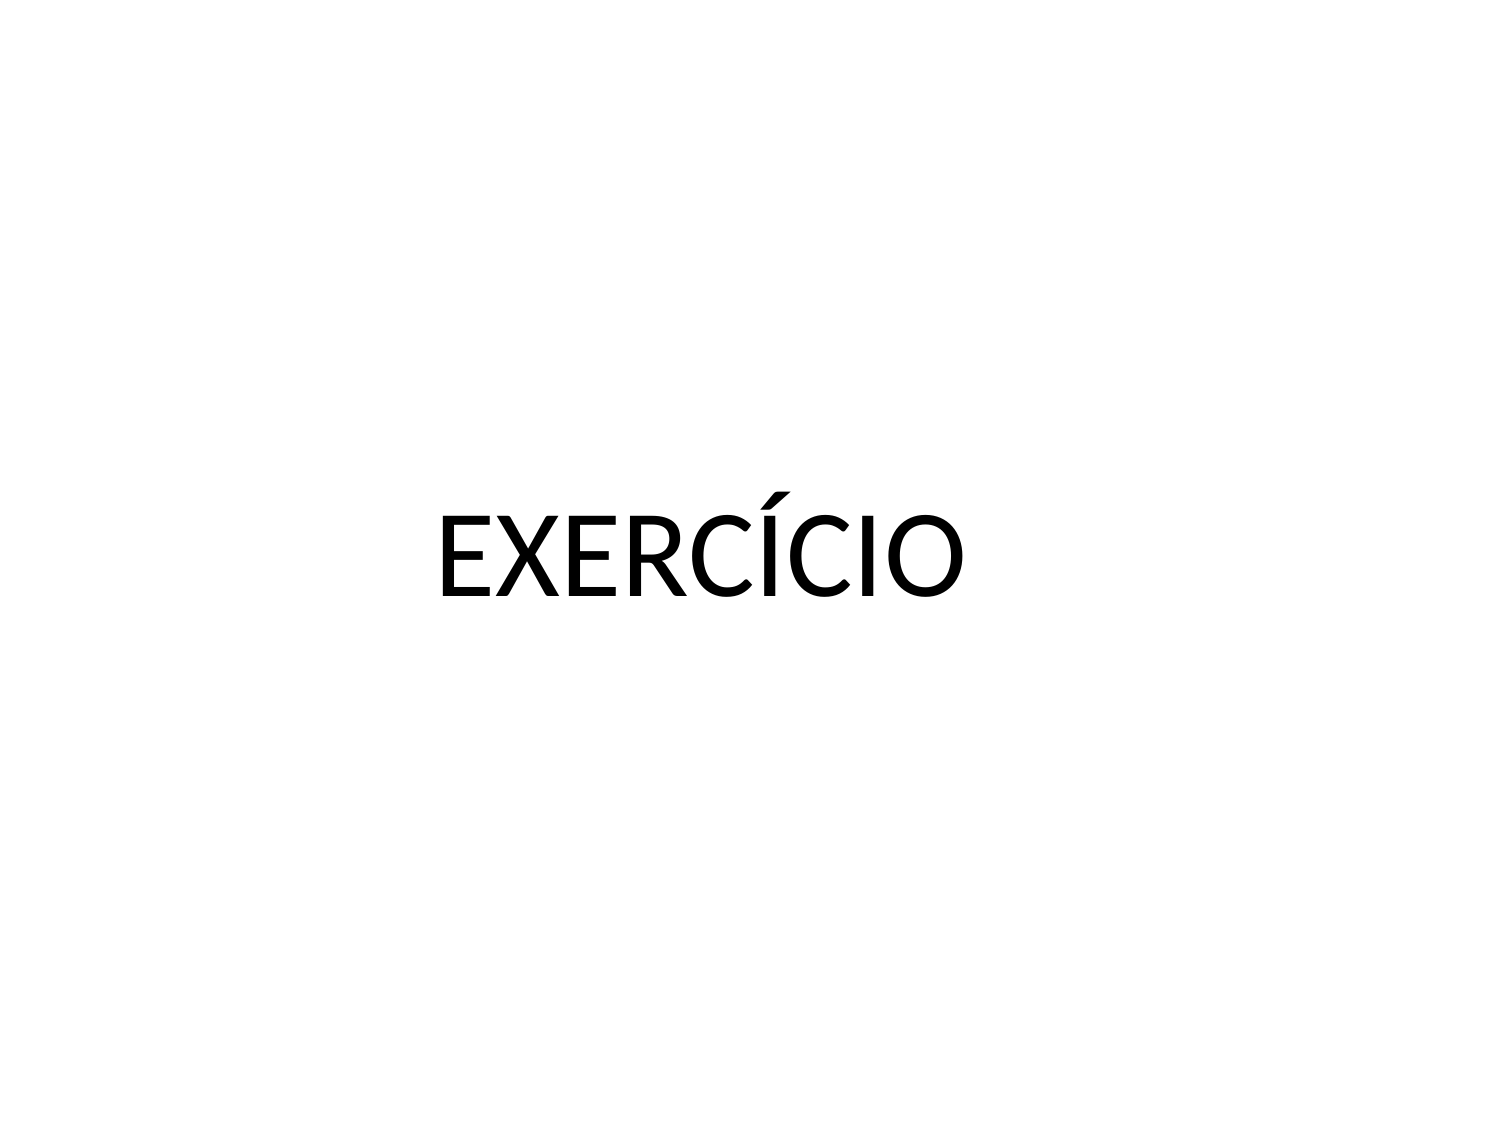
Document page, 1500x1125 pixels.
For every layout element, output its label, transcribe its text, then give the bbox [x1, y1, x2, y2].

title EXERCÍCIO [419, 162, 1500, 631]
